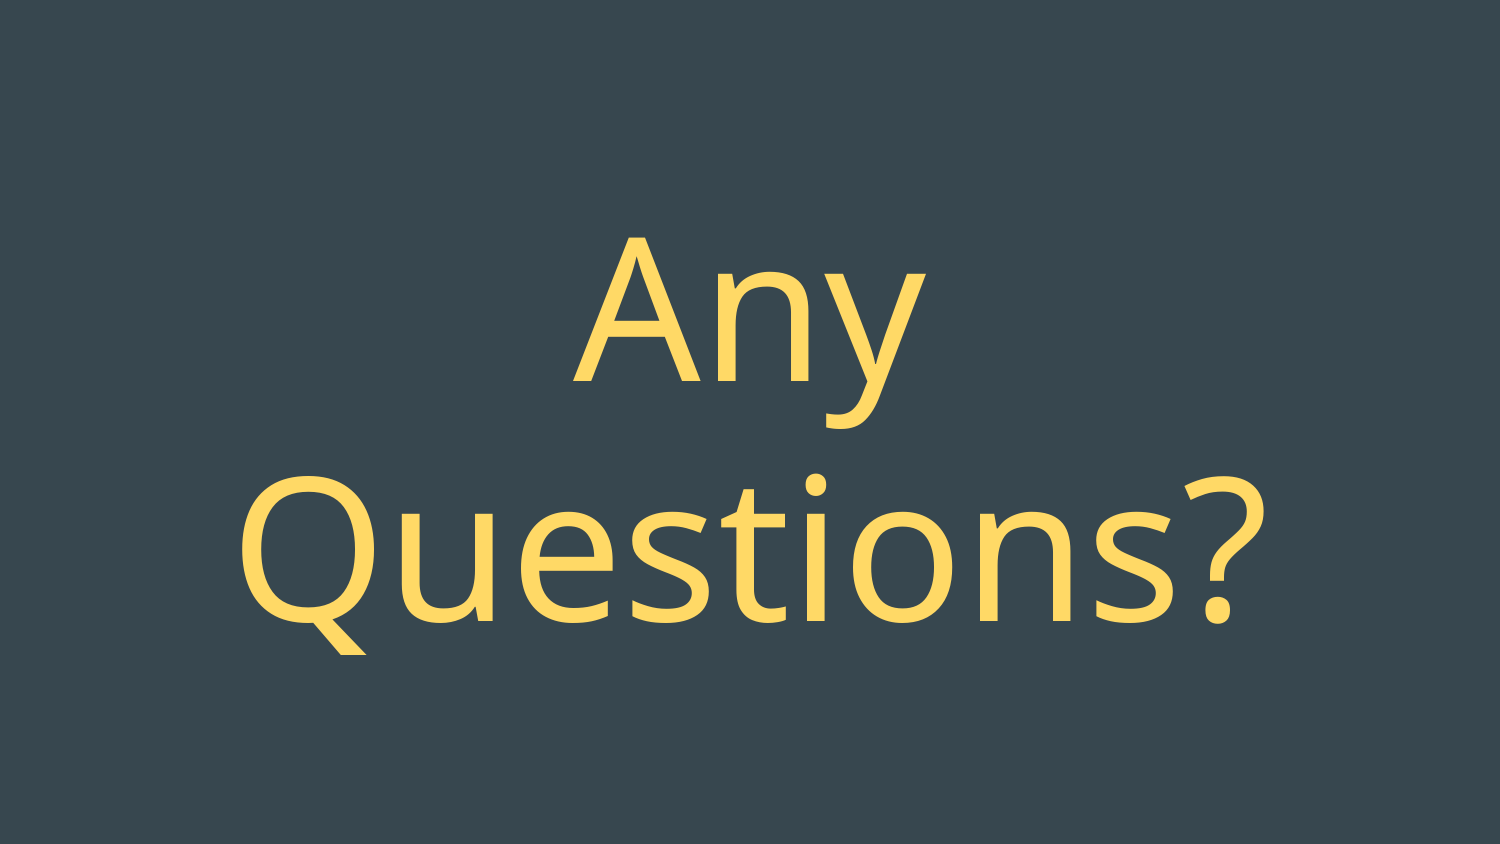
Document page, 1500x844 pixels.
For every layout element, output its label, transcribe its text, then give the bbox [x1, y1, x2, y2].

title Any Questions? [51, 374, 1449, 469]
